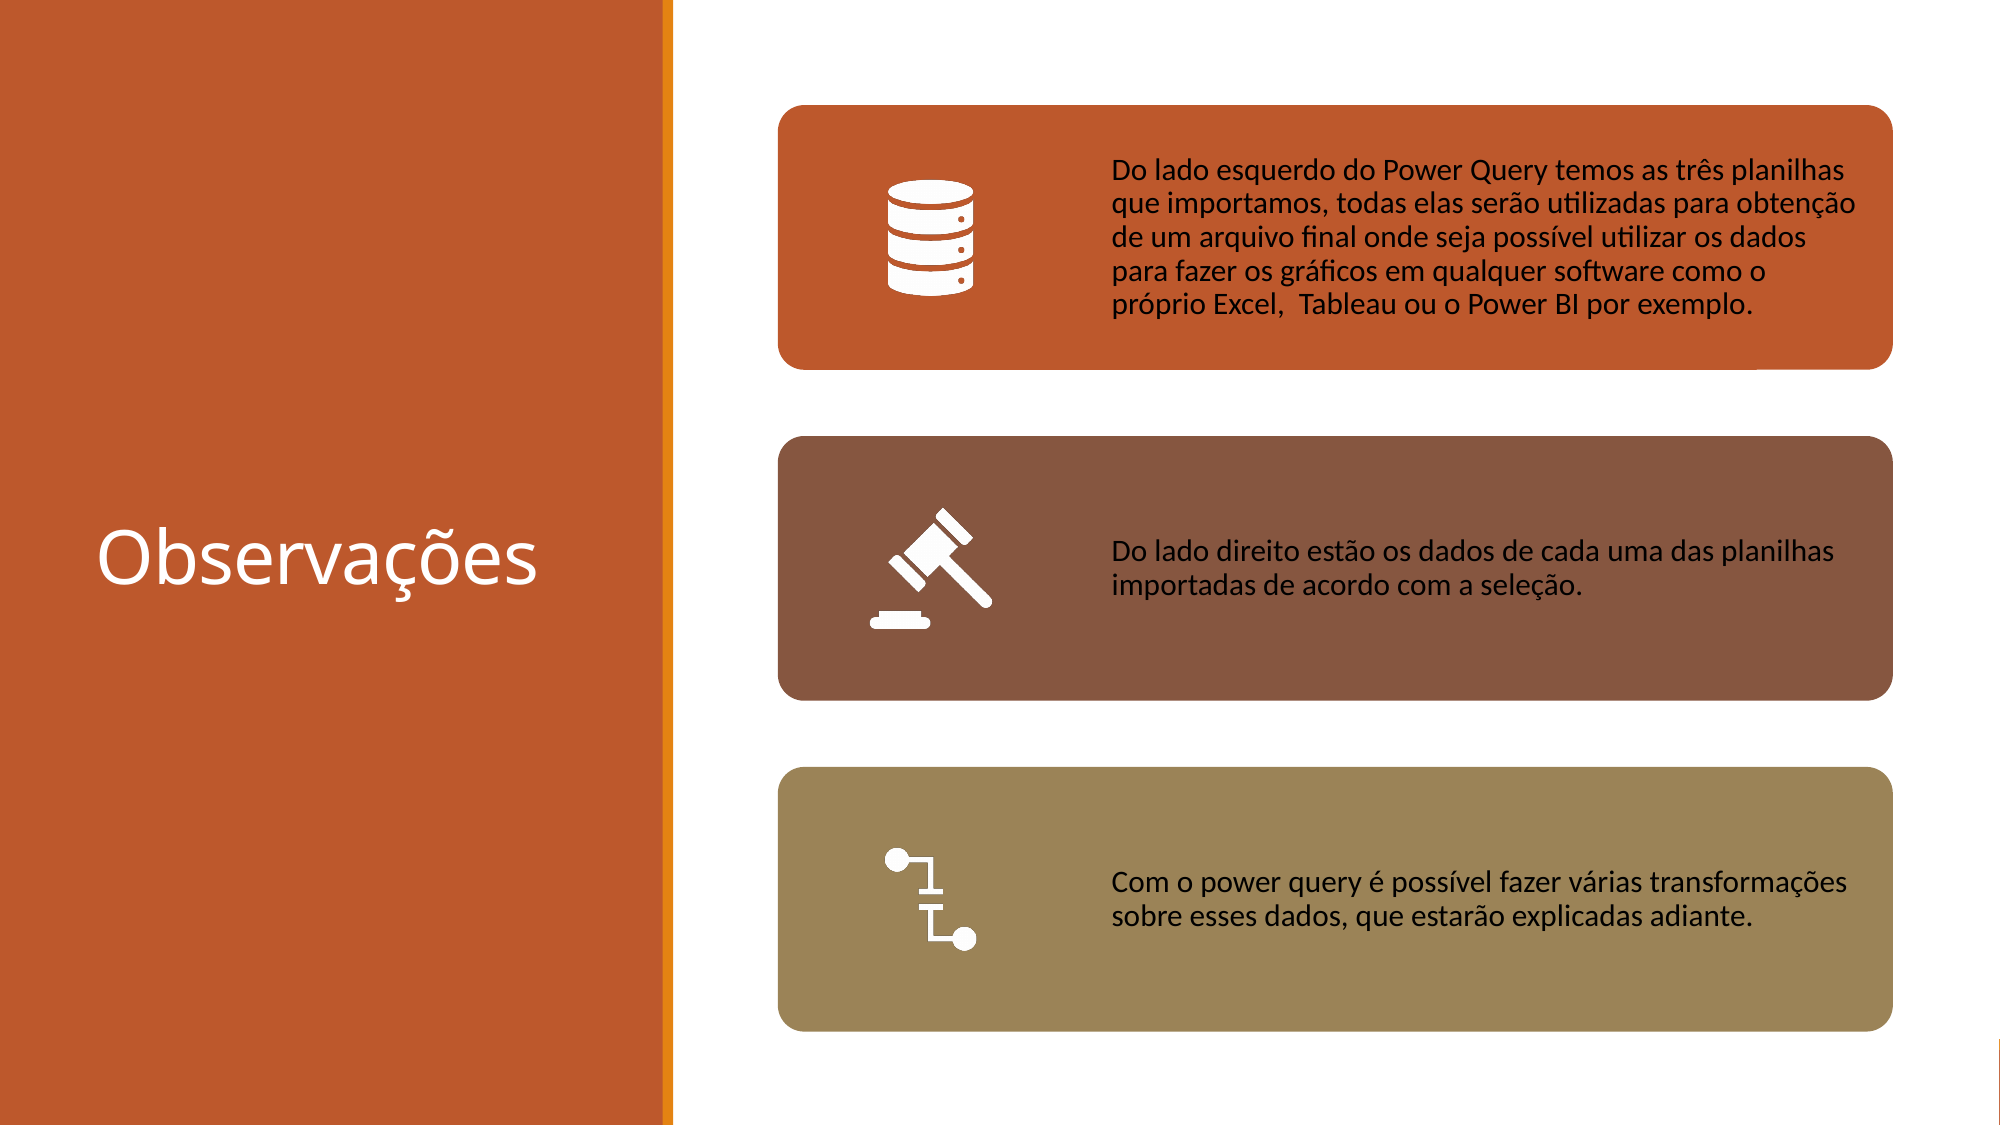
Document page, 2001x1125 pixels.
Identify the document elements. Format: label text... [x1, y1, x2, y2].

text_box [674, 0, 2000, 1125]
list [777, 104, 1894, 1033]
text_box [0, 0, 661, 1125]
text_box [661, 0, 674, 1125]
title Observações [80, 84, 587, 1032]
